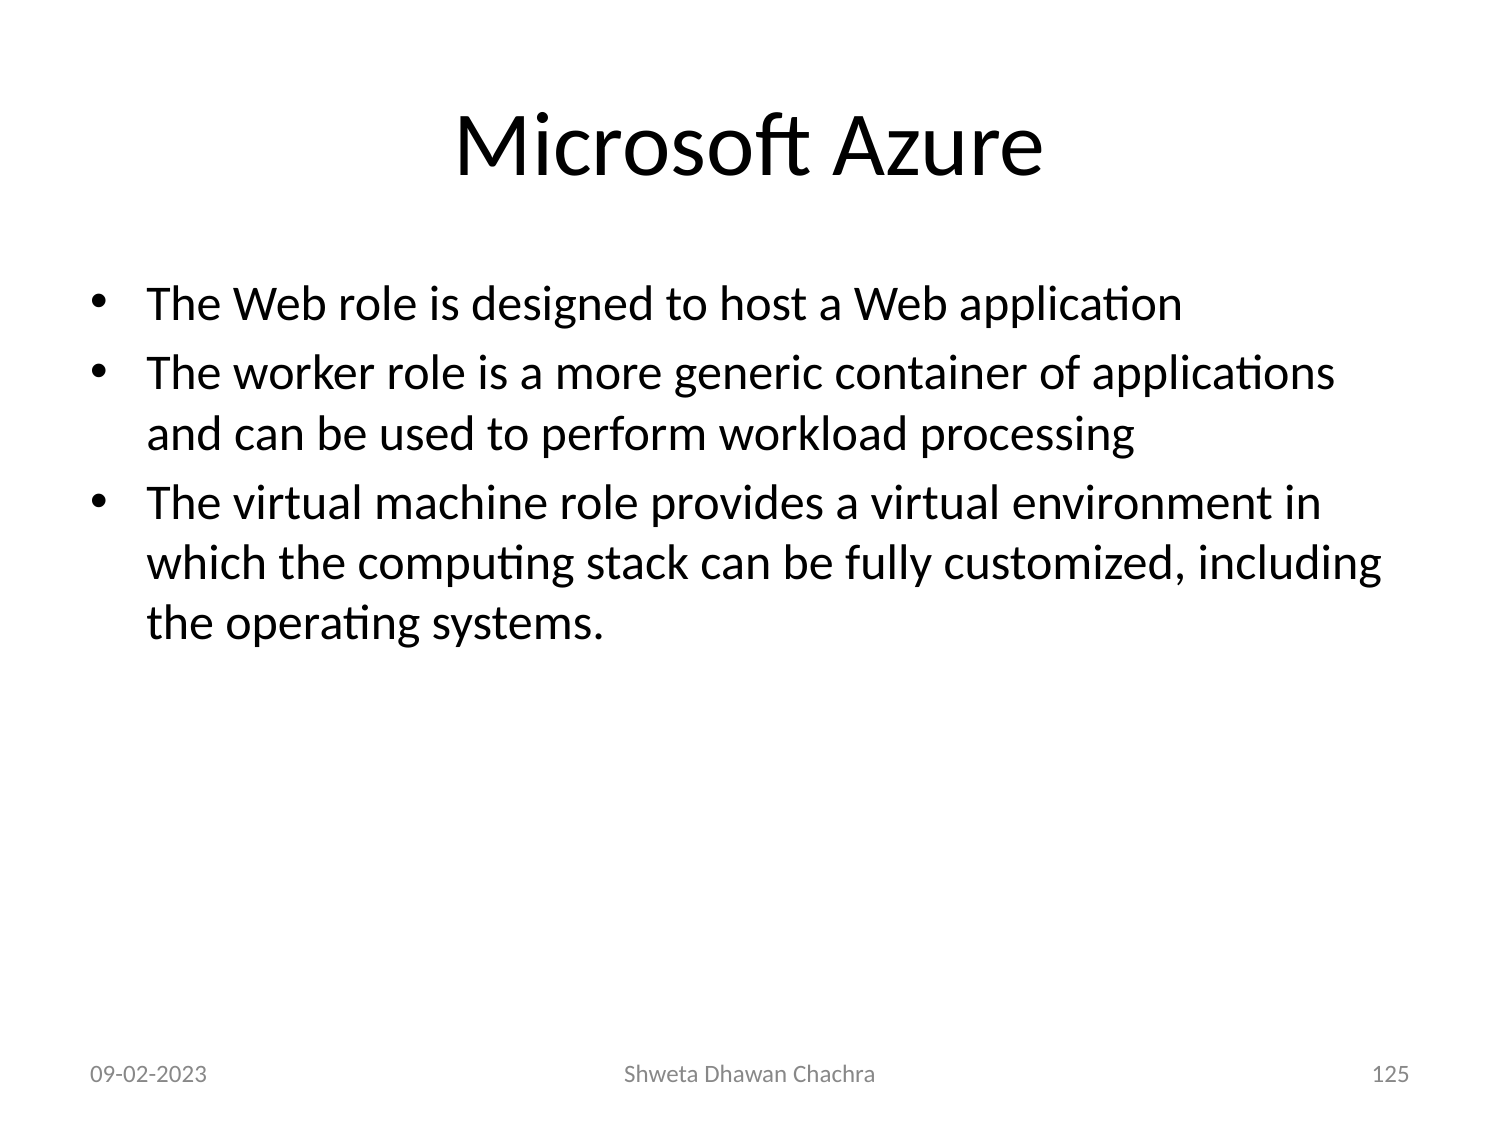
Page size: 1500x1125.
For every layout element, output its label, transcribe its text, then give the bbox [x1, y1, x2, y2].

list The Web role is designed to host a Web application The worker role is a more generic container of applications and can be used to perform workload processing The virtual machine role provides a virtual environment in which the computing stack can be fully customized, including the operating systems. [75, 262, 1425, 1005]
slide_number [75, 1042, 425, 1103]
title Microsoft Azure [75, 45, 1425, 233]
footer Shweta Dhawan Chachra [512, 1042, 988, 1103]
slide_number ‹#› [1074, 1042, 1425, 1103]
